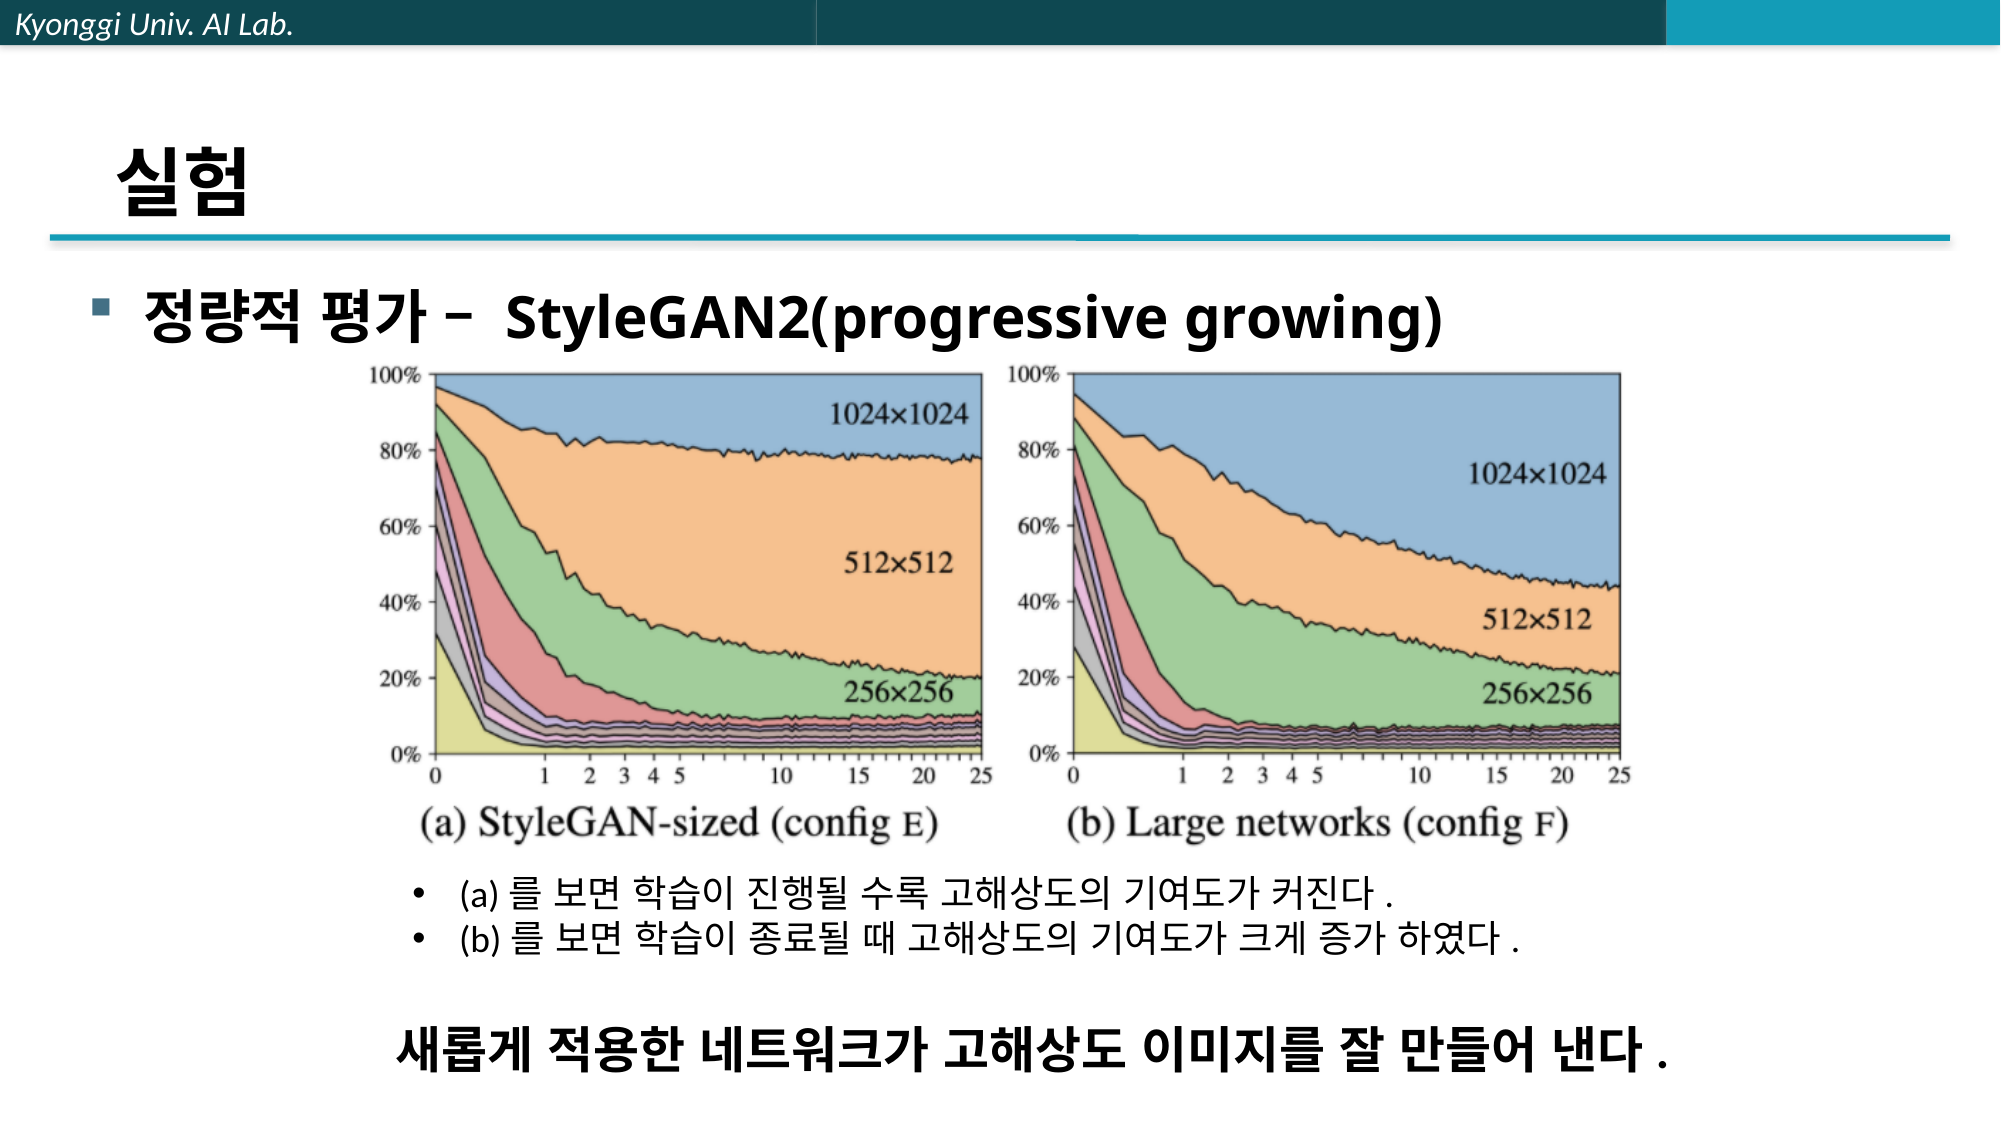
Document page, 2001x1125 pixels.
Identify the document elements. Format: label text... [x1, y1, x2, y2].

list 정량적 평가 – StyleGAN2(progressive growing) [72, 272, 1928, 1085]
picture [355, 354, 1644, 853]
text_box (a)를 보면 학습이 진행될 수록 고해상도의 기여도가 커진다. (b)를 보면 학습이 종료될 때 고해상도의 기여도가 크게 증가 하였다. [397, 862, 1615, 968]
text_box 새롭게 적용한 네트워크가 고해상도 이미지를 잘 만들어 낸다. [356, 1011, 1709, 1087]
title 실험 [99, 45, 1900, 233]
